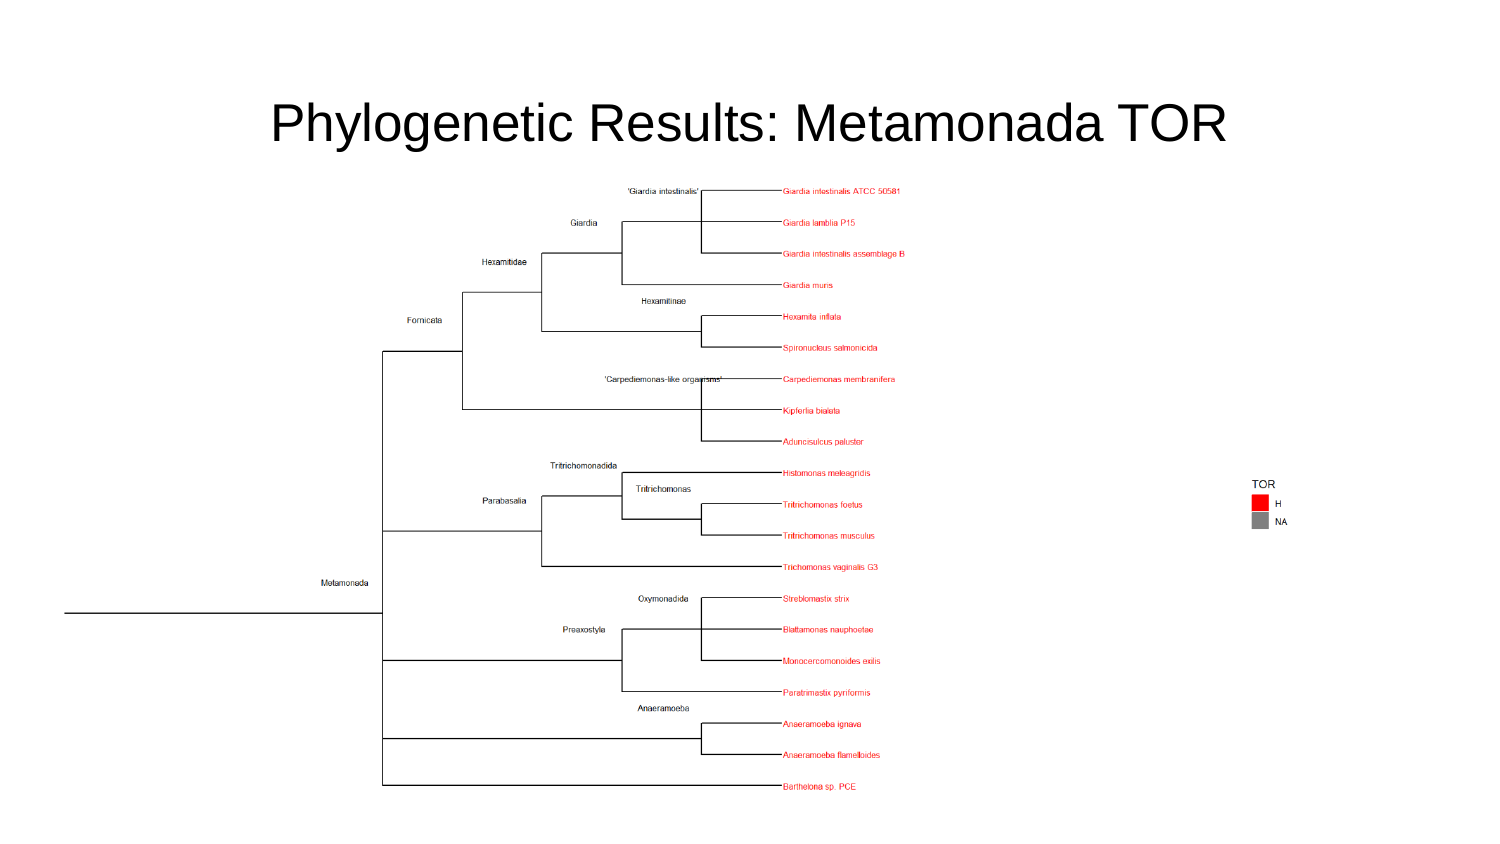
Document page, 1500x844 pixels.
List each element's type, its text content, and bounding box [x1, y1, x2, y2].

picture [0, 166, 1299, 844]
title Phylogenetic Results: Metamonada TOR [51, 72, 1449, 167]
